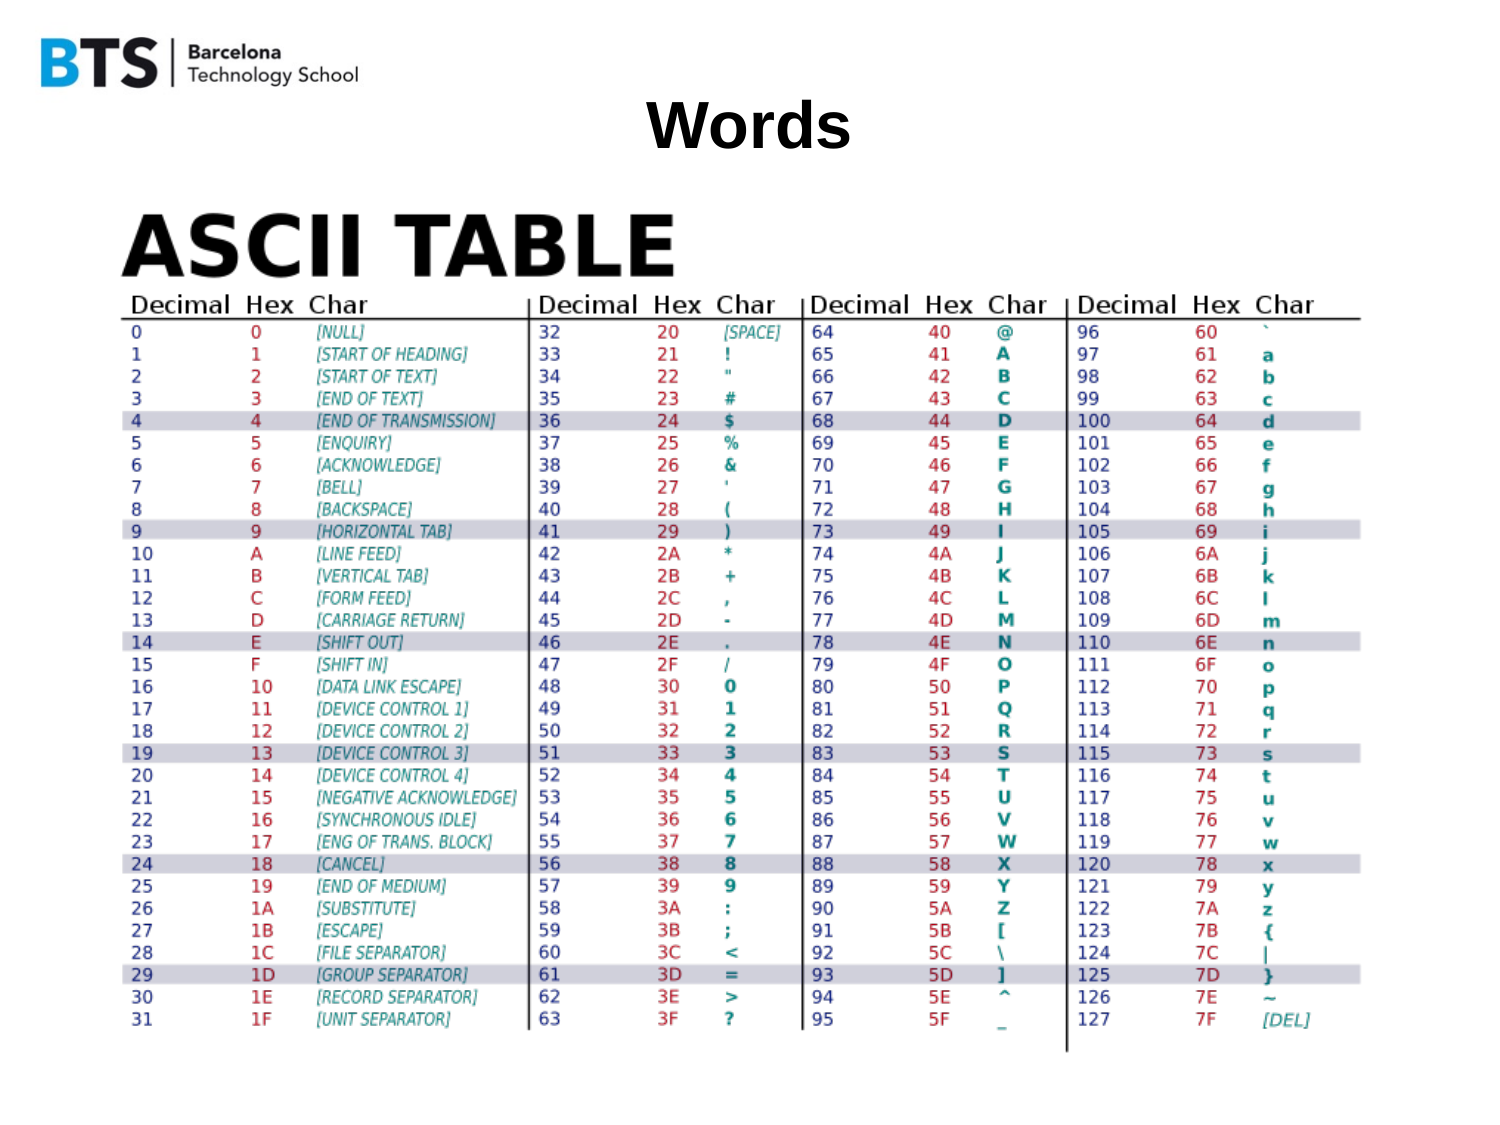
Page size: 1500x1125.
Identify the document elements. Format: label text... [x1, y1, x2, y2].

picture [19, 22, 381, 103]
title Words [75, 28, 1425, 216]
picture [52, 47, 66, 58]
picture [93, 197, 1386, 1057]
picture [52, 65, 67, 78]
